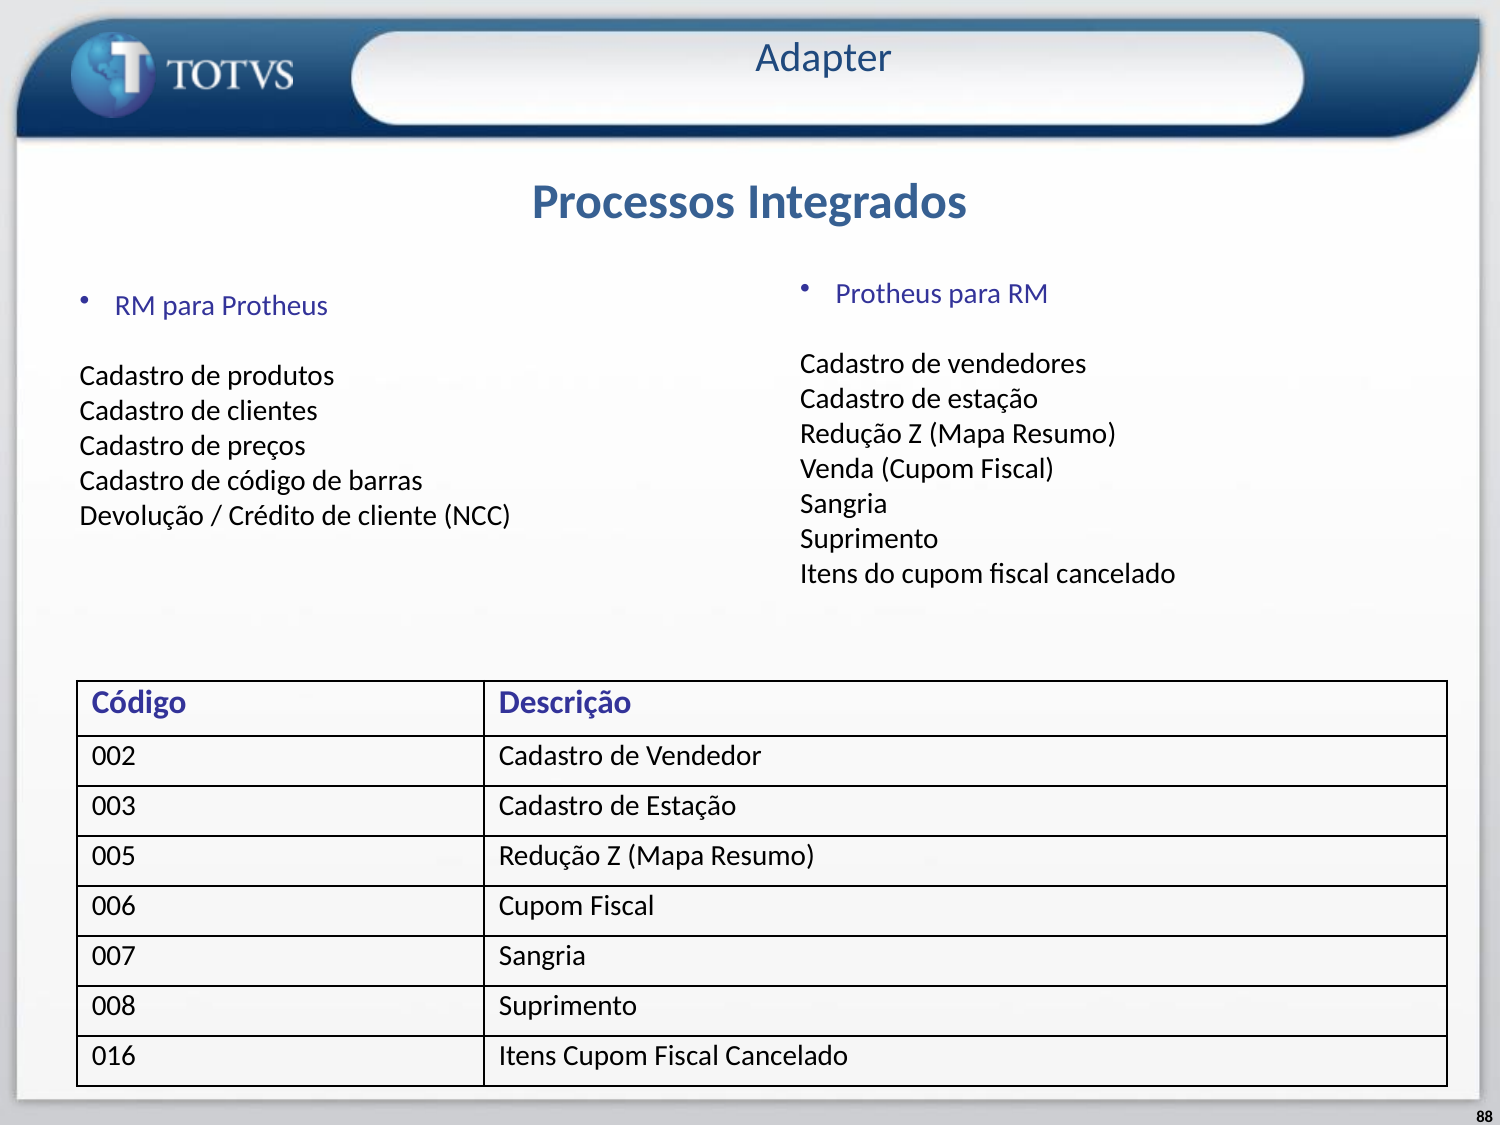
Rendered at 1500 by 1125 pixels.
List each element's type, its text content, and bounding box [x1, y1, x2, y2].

table_header Código [78, 682, 483, 735]
table_cell Sangria [485, 937, 1446, 985]
table_cell 008 [78, 987, 483, 1035]
table_cell 016 [78, 1037, 483, 1085]
table_header Descrição [485, 682, 1446, 735]
table_cell 005 [78, 837, 483, 885]
table_cell Cadastro de Vendedor [485, 737, 1446, 785]
title Processos Integrados [40, 163, 1460, 233]
table_cell 007 [78, 937, 483, 985]
text_box 88 [1427, 1085, 1500, 1125]
table_cell 003 [78, 787, 483, 835]
table_cell Redução Z (Mapa Resumo) [485, 837, 1446, 885]
table_cell 006 [78, 887, 483, 935]
text_box RM para Protheus Cadastro de produtos Cadastro de clientes Cadastro de preços Cadastro de código de barras Devolução / Crédito de cliente (NCC) [64, 279, 680, 574]
table_cell Itens Cupom Fiscal Cancelado [485, 1037, 1446, 1085]
table_cell Cupom Fiscal [485, 887, 1446, 935]
picture [0, 341, 1500, 1125]
list Adapter [348, 21, 1299, 105]
table_cell Suprimento [485, 987, 1446, 1035]
picture [0, 0, 1500, 340]
table_cell Cadastro de Estação [485, 787, 1446, 835]
table_cell 002 [78, 737, 483, 785]
text_box Protheus para RM Cadastro de vendedores Cadastro de estação Redução Z (Mapa Resumo) Venda (Cupom Fiscal) Sangria Suprimento Itens do cupom fiscal cancelado [785, 267, 1447, 597]
